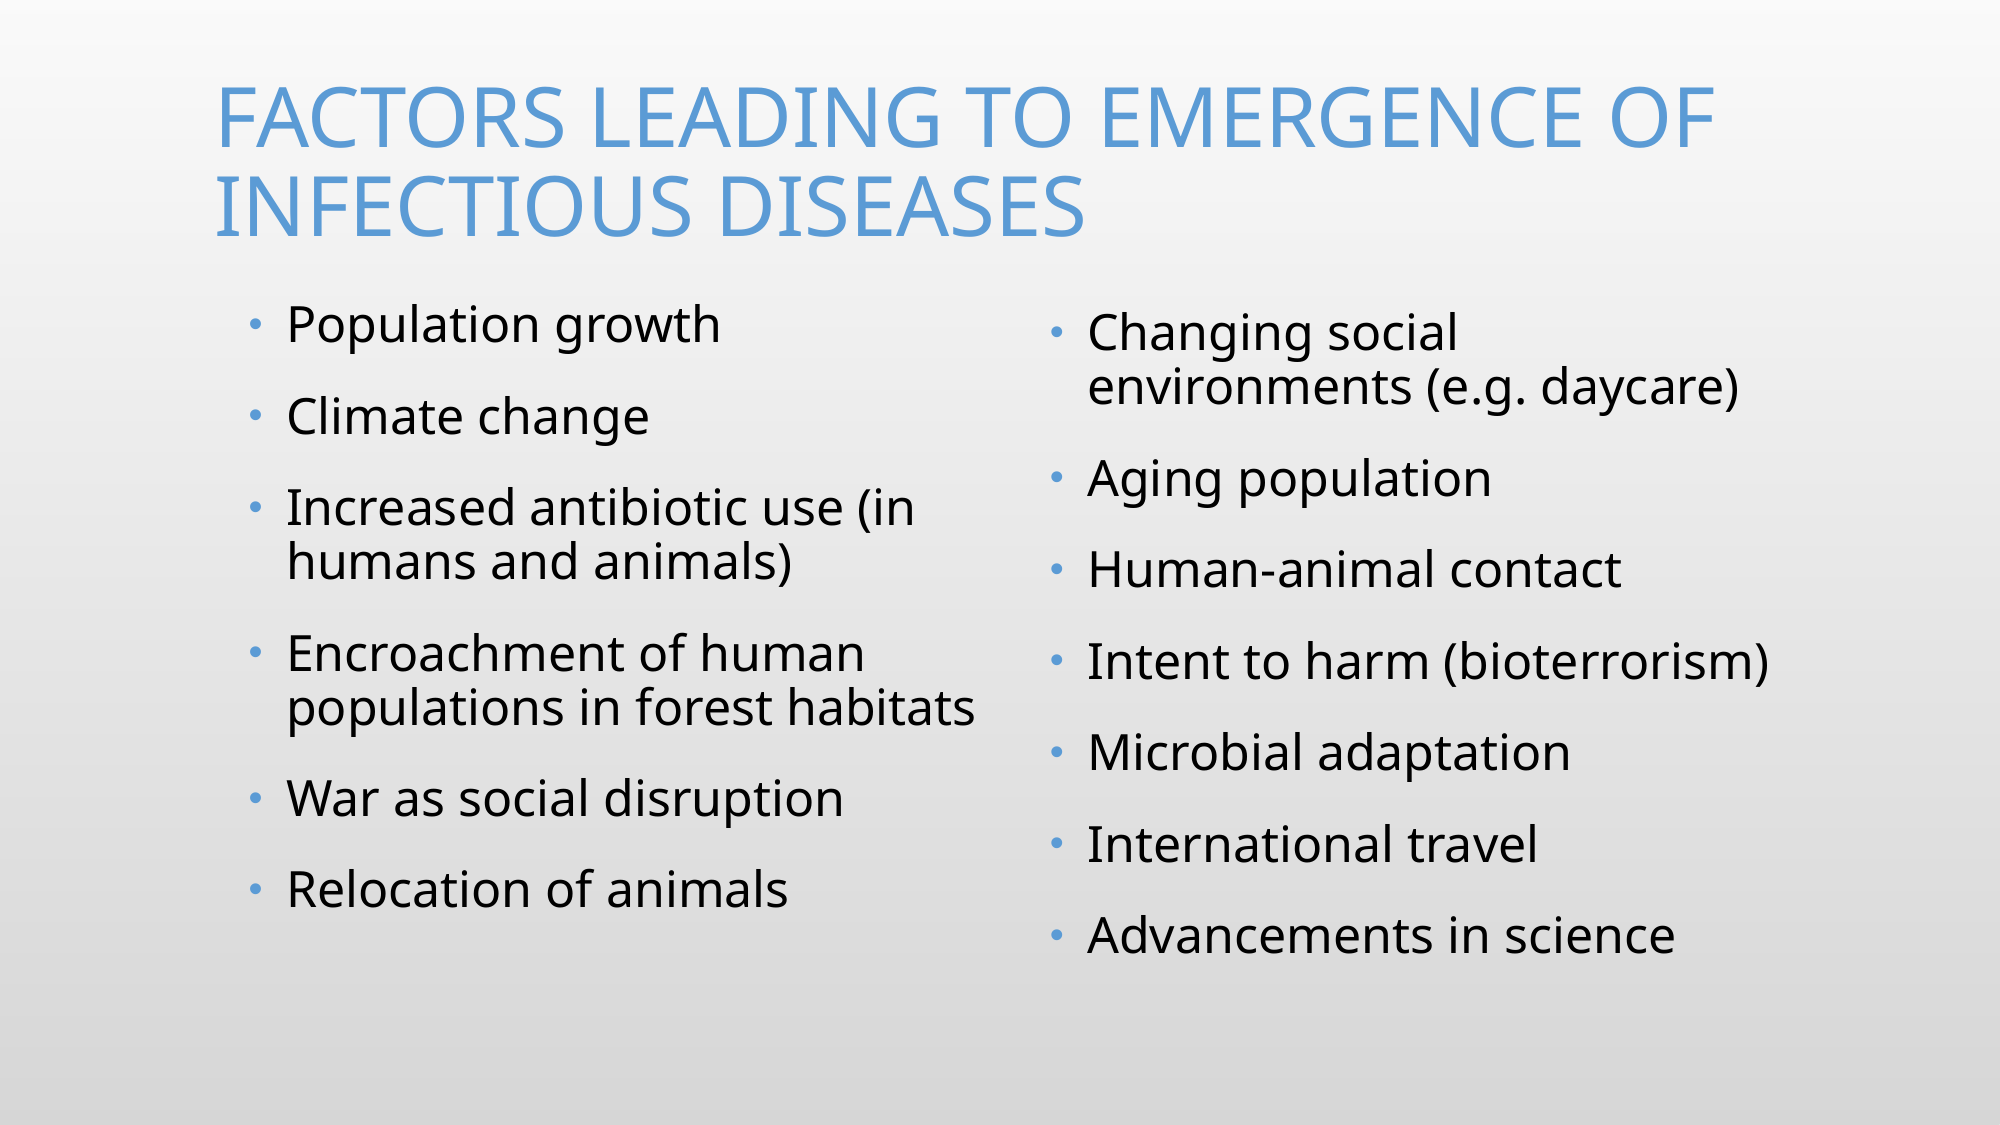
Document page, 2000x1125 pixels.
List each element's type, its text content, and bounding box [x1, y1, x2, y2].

list Population growth Climate change Increased antibiotic use (in humans and animals) Encroachment of human populations in forest habitats War as social disruption Relocation of animals [226, 291, 999, 1005]
list Changing social environments (e.g. daycare) Aging population Human-animal contact Intent to harm (bioterrorism) Microbial adaptation International travel Advancements in science [1027, 299, 1800, 1013]
title Factors leading to emergence of infectious diseases [199, 45, 1800, 263]
